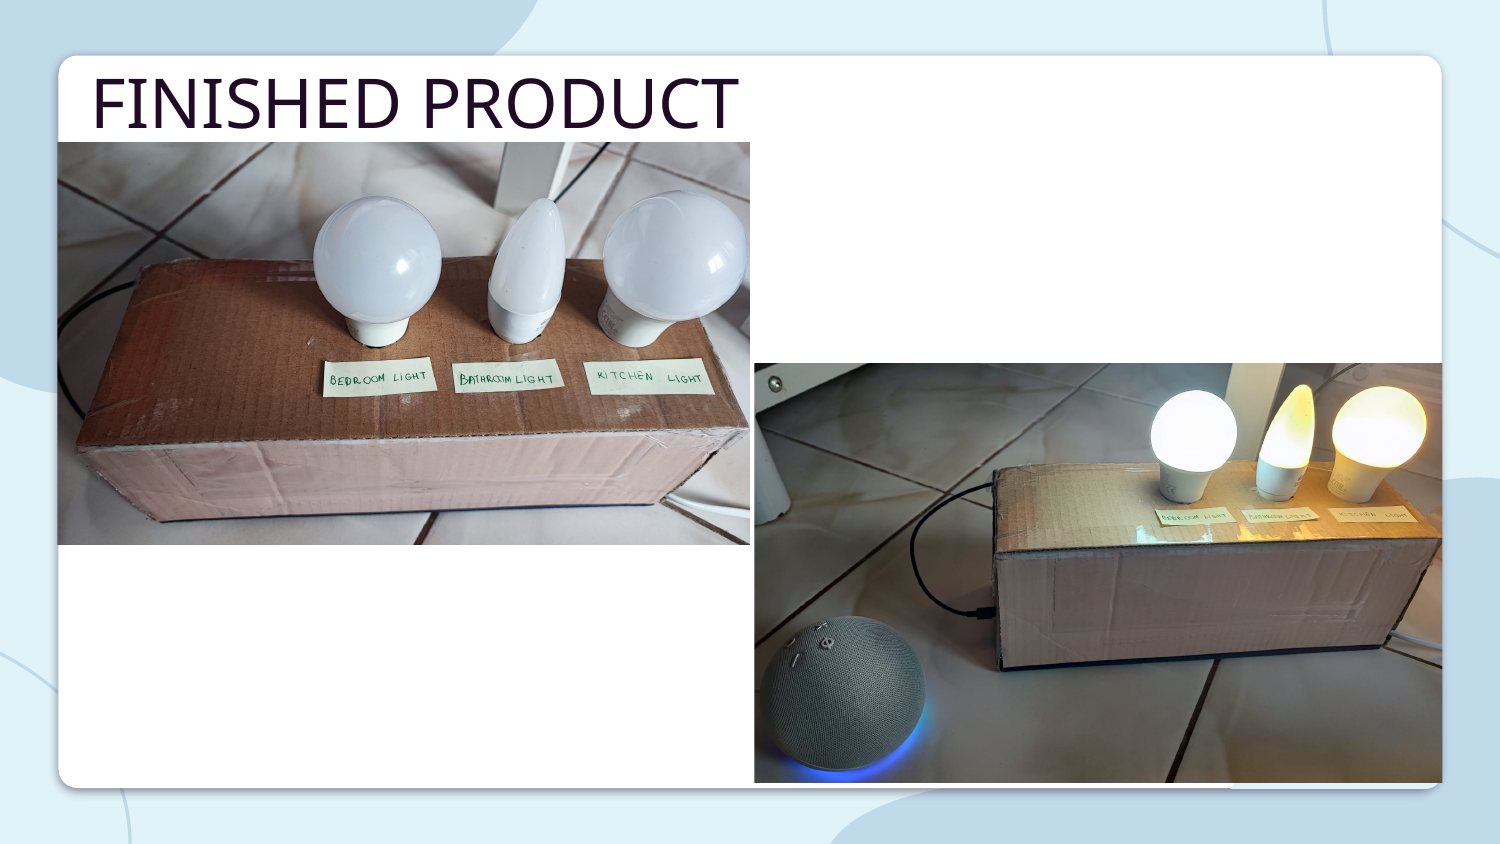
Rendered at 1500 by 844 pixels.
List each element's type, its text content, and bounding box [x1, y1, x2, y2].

picture [57, 142, 751, 545]
title FINISHED PRODUCT [75, 32, 1342, 150]
picture [753, 363, 1443, 783]
